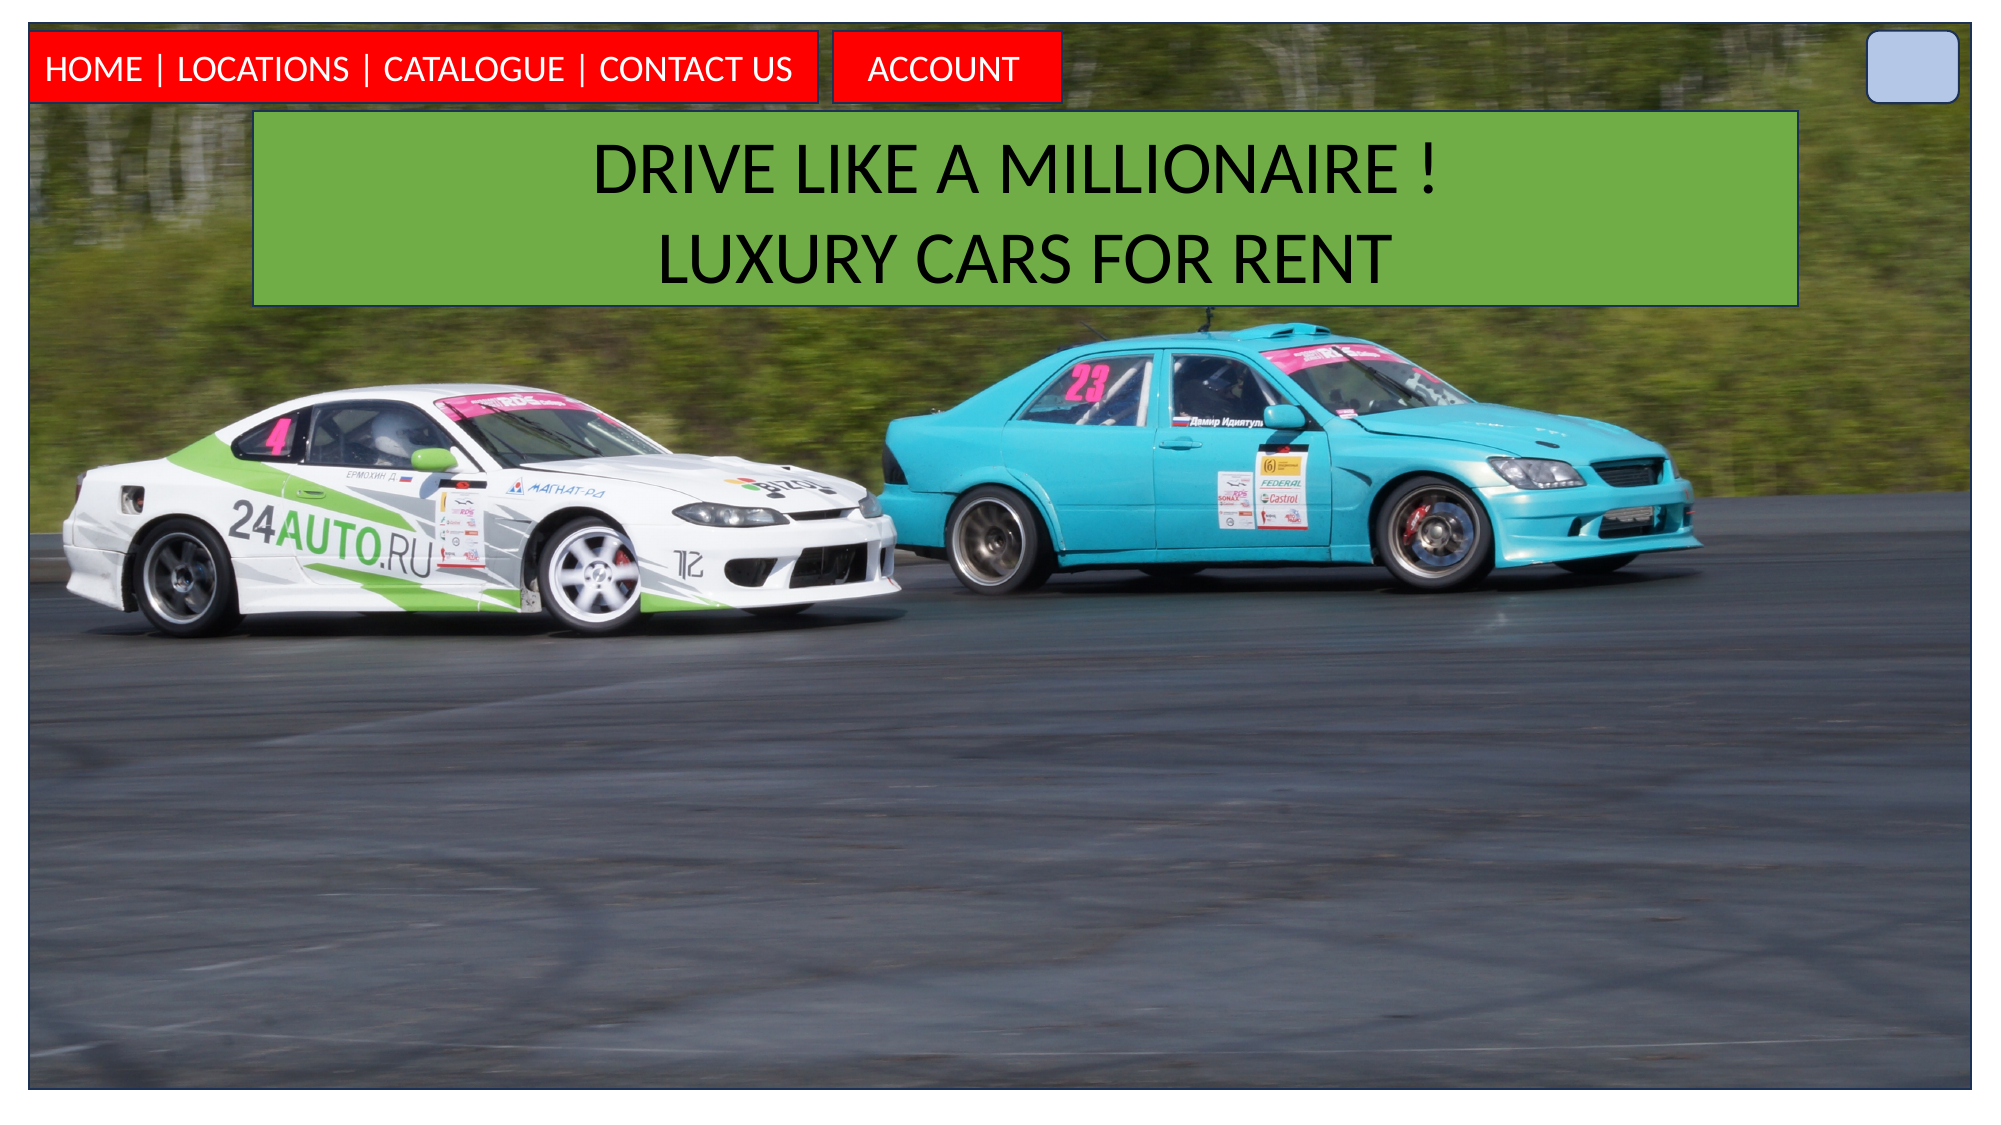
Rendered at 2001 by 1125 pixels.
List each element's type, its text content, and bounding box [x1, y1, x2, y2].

text_box [28, 22, 1972, 1090]
text_box HOME | LOCATIONS | CATALOGUE | CONTACT US [28, 30, 819, 104]
text_box DRIVE LIKE A MILLIONAIRE ! LUXURY CARS FOR RENT [252, 110, 1799, 307]
text_box [1865, 29, 1960, 105]
text_box ACCOUNT [832, 30, 1063, 104]
